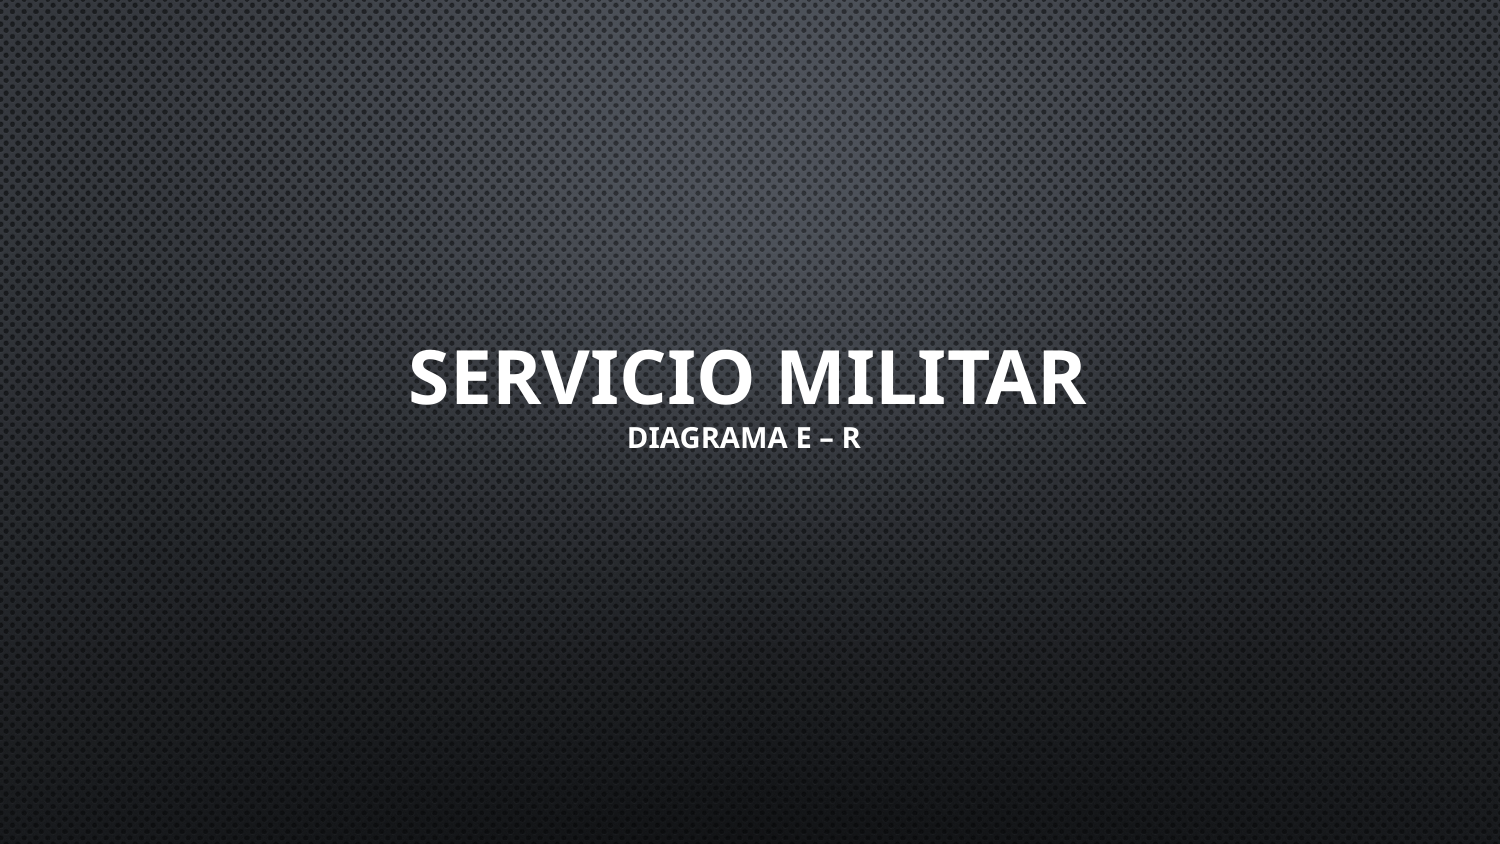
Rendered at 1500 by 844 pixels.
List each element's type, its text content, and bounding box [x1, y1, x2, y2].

title SERVICIO MILITAR Diagrama E – R [110, 288, 1386, 470]
